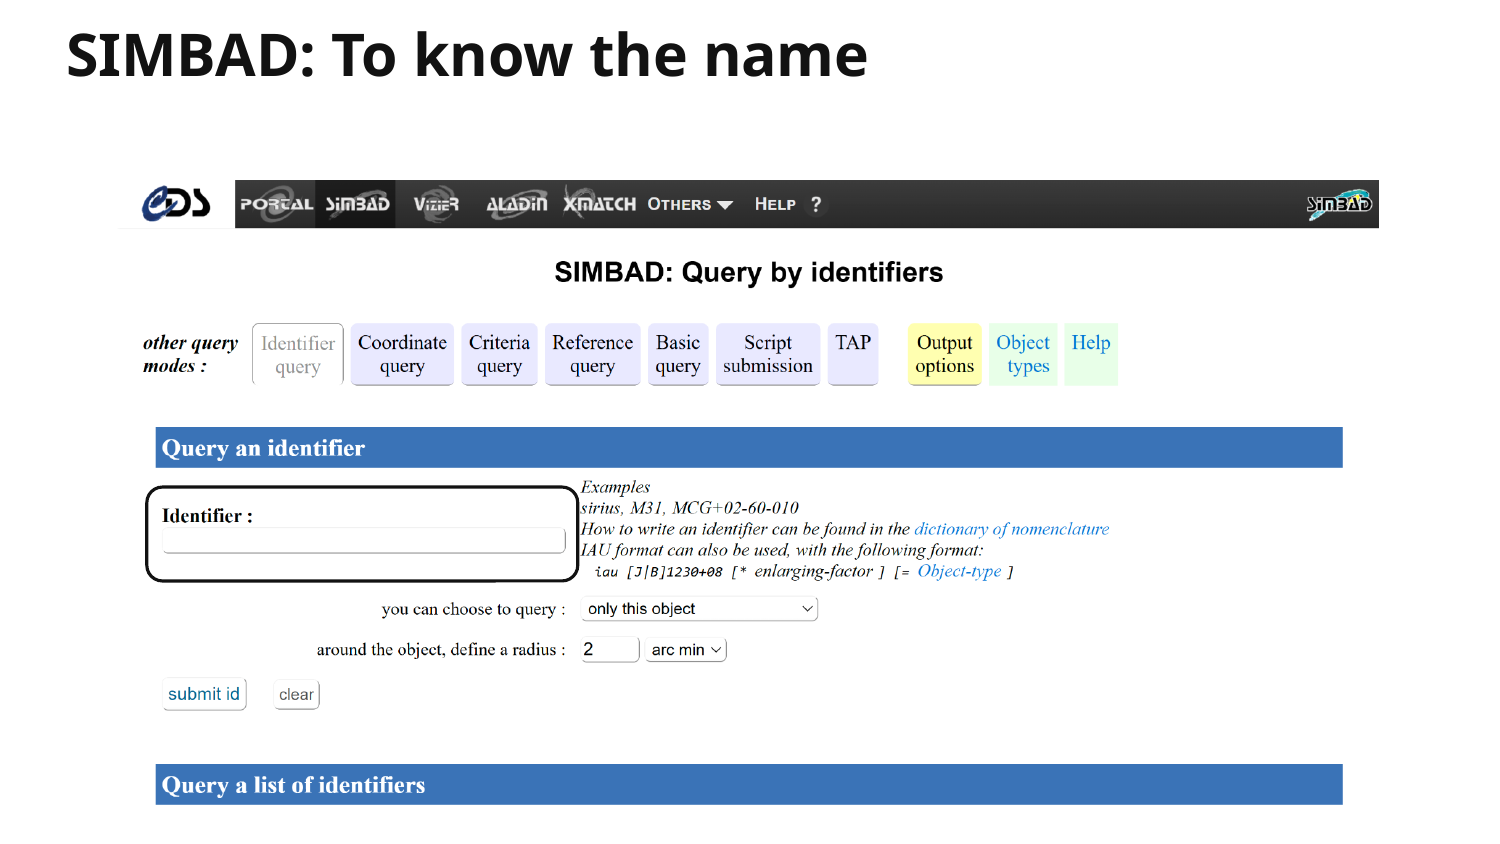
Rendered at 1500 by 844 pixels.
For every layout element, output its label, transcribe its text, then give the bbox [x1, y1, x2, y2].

picture [116, 180, 1379, 812]
title SIMBAD: To know the name [51, 10, 1449, 105]
